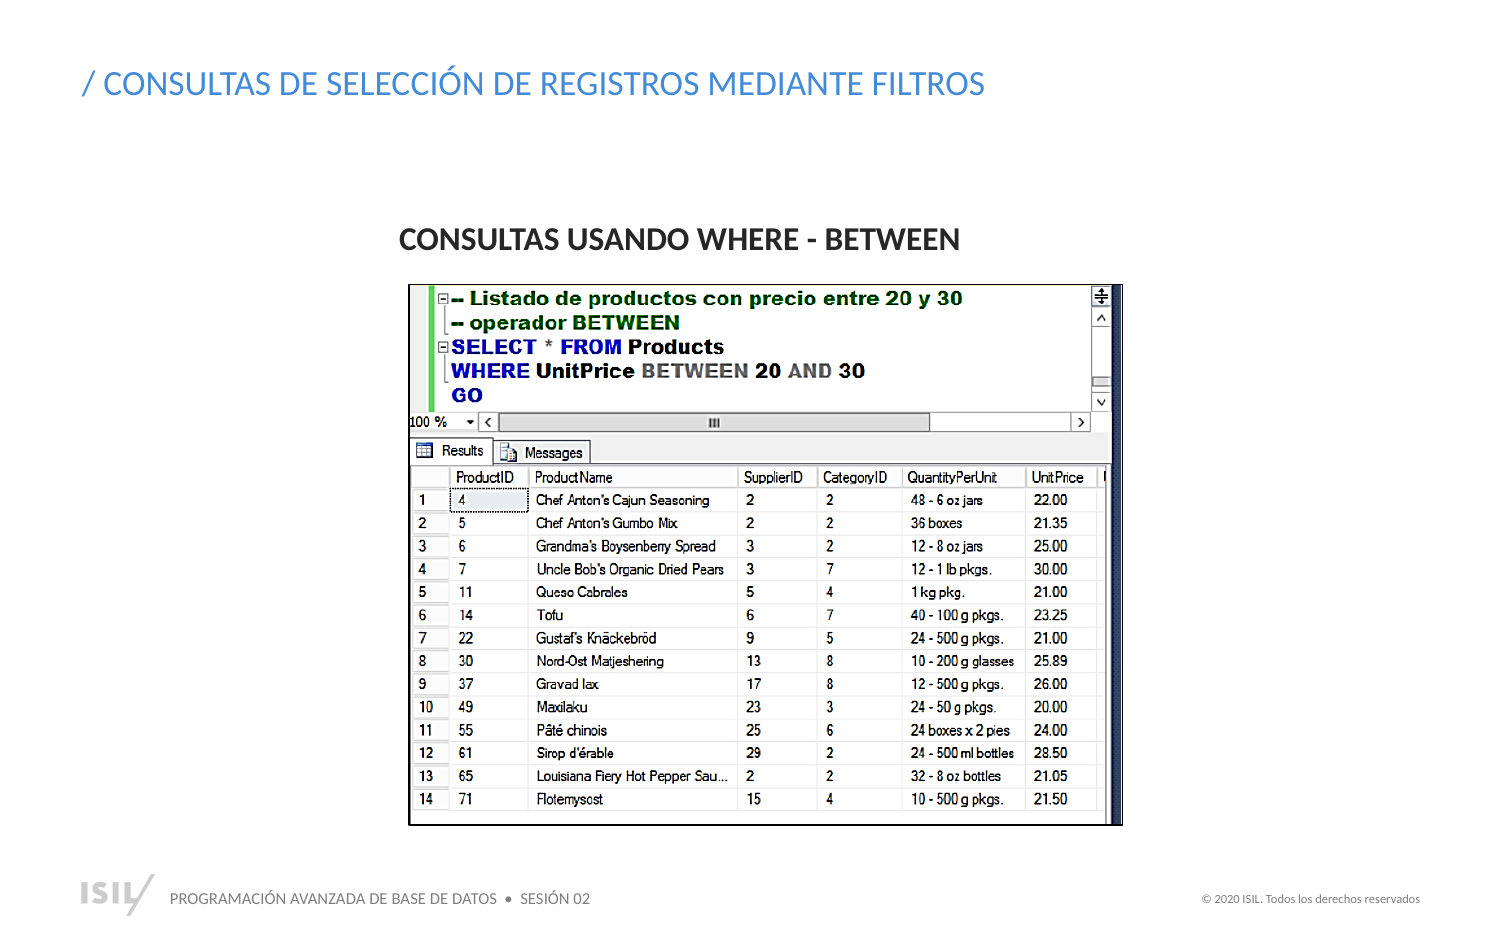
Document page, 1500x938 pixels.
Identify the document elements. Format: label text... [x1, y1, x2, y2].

picture [409, 284, 1122, 825]
text_box / CONSULTAS DE SELECCIÓN DE REGISTROS MEDIANTE FILTROS [66, 52, 1249, 111]
text_box CONSULTAS USANDO WHERE - BETWEEN [397, 217, 1135, 258]
